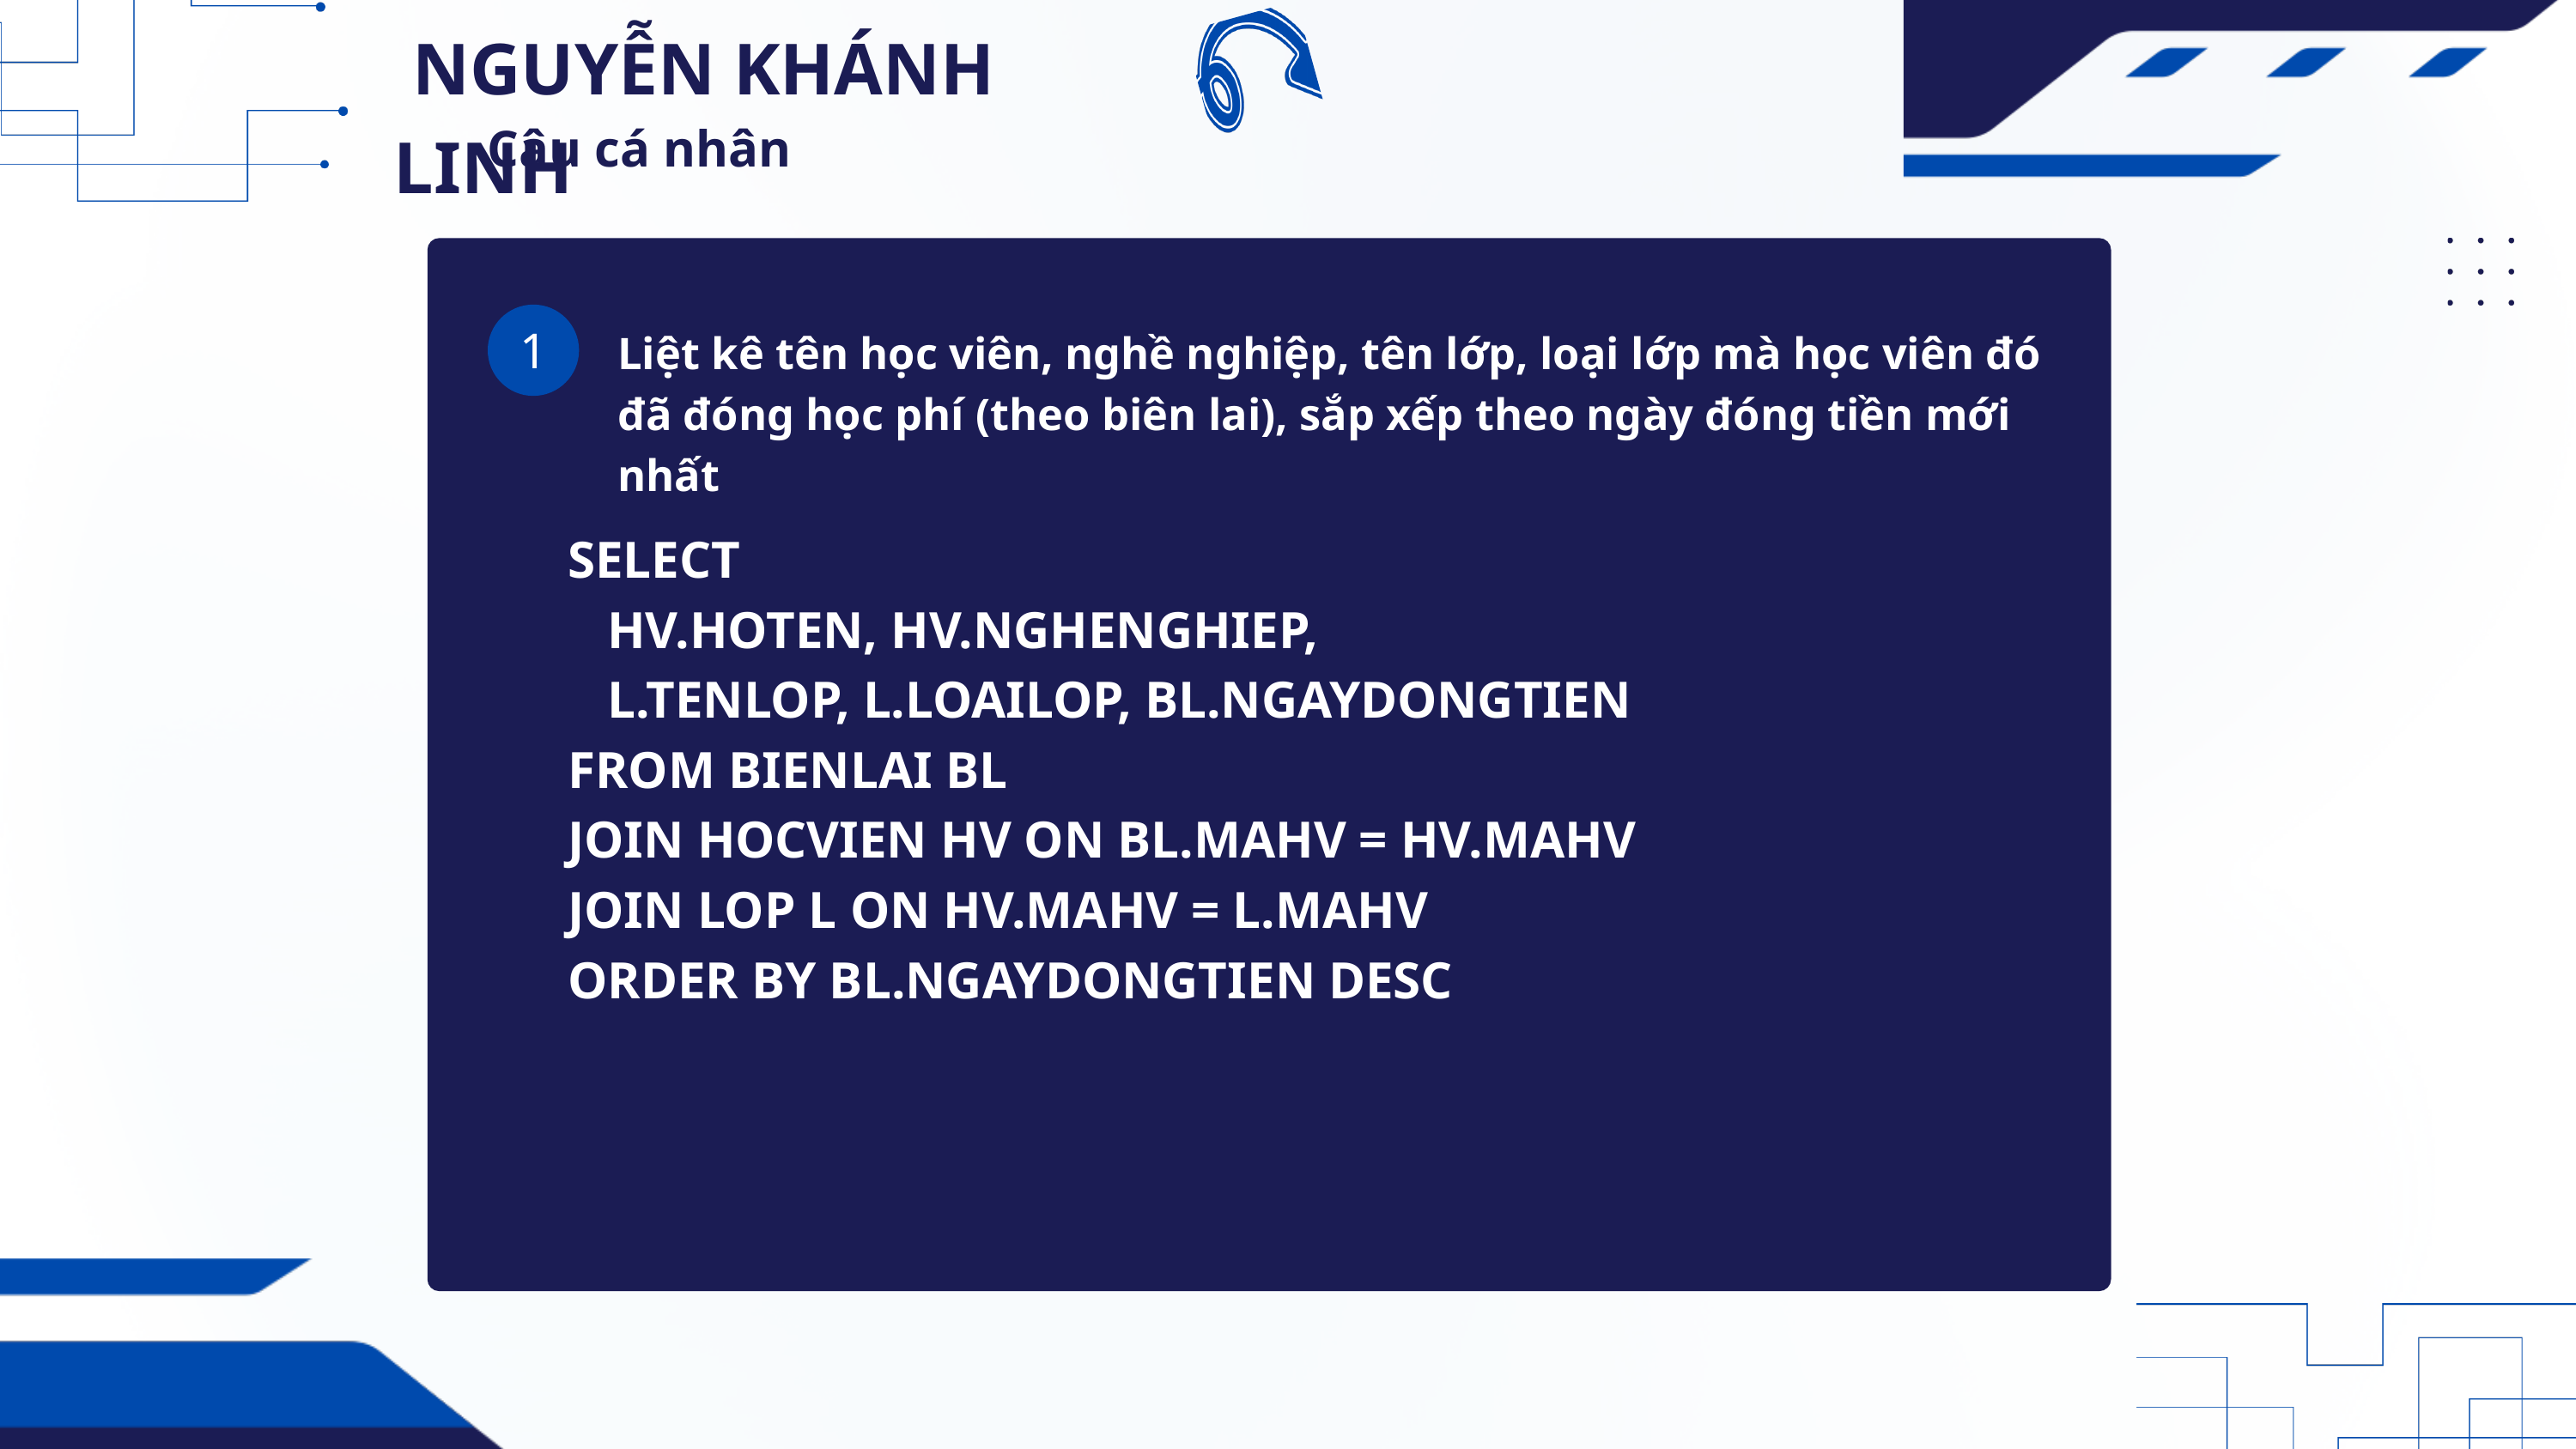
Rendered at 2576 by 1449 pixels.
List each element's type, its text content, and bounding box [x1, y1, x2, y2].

text_box [1903, 0, 2576, 189]
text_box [487, 304, 580, 397]
text_box Câu cá nhân [487, 106, 812, 177]
text_box NGUYỄN KHÁNH LINH [394, 9, 1169, 208]
text_box [2447, 238, 2514, 306]
text_box [0, 0, 349, 202]
text_box [0, 1258, 554, 1449]
text_box [0, 0, 2576, 1449]
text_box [427, 238, 2111, 1292]
text_box [2136, 1303, 2576, 1449]
text_box [1183, 1, 1340, 189]
